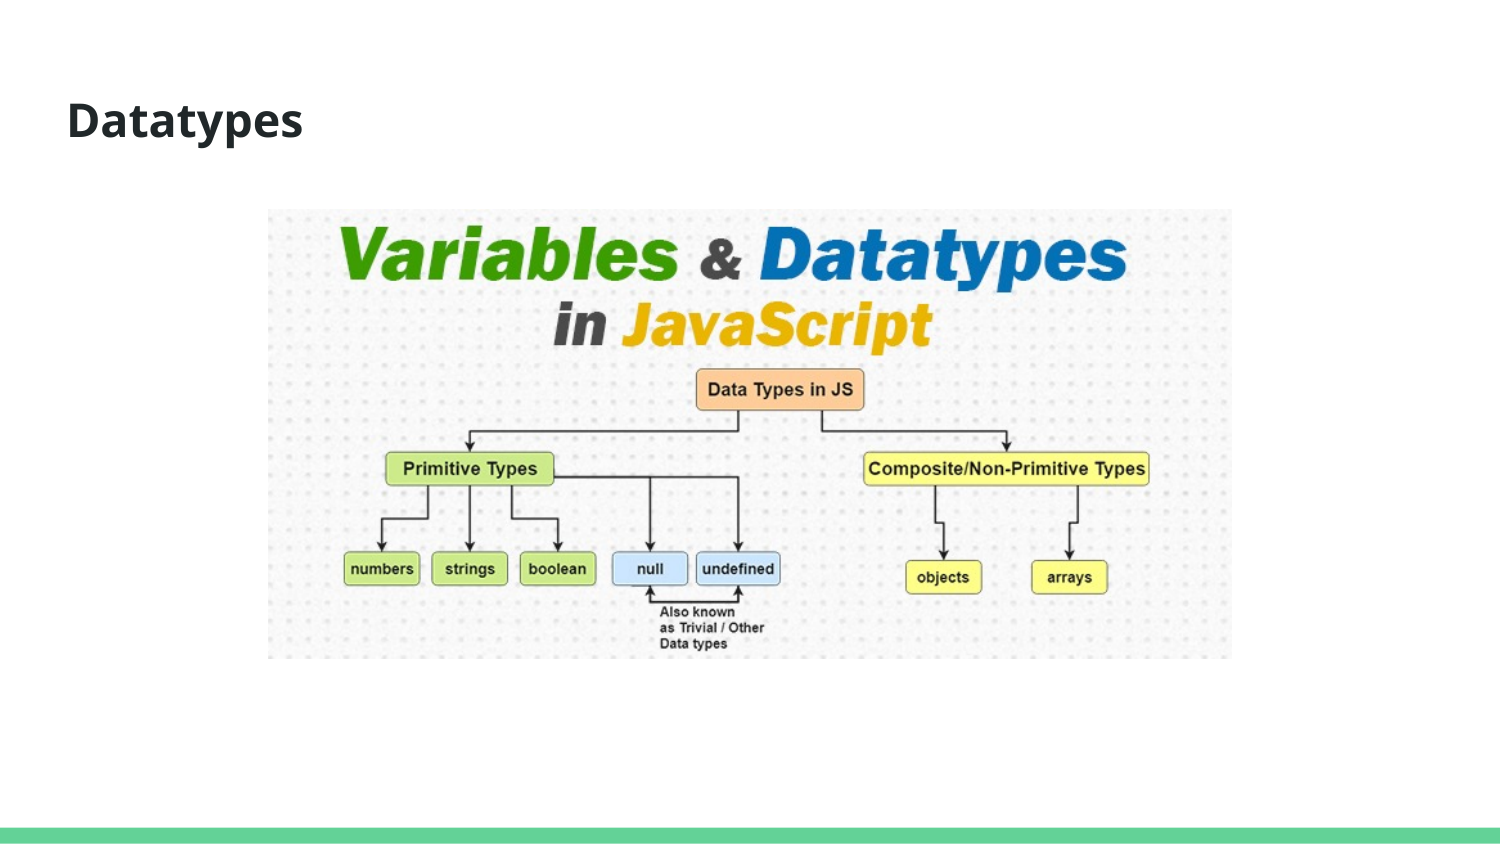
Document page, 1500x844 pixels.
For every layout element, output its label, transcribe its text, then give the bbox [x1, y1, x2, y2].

title Datatypes [51, 72, 1449, 167]
picture [268, 209, 1232, 659]
